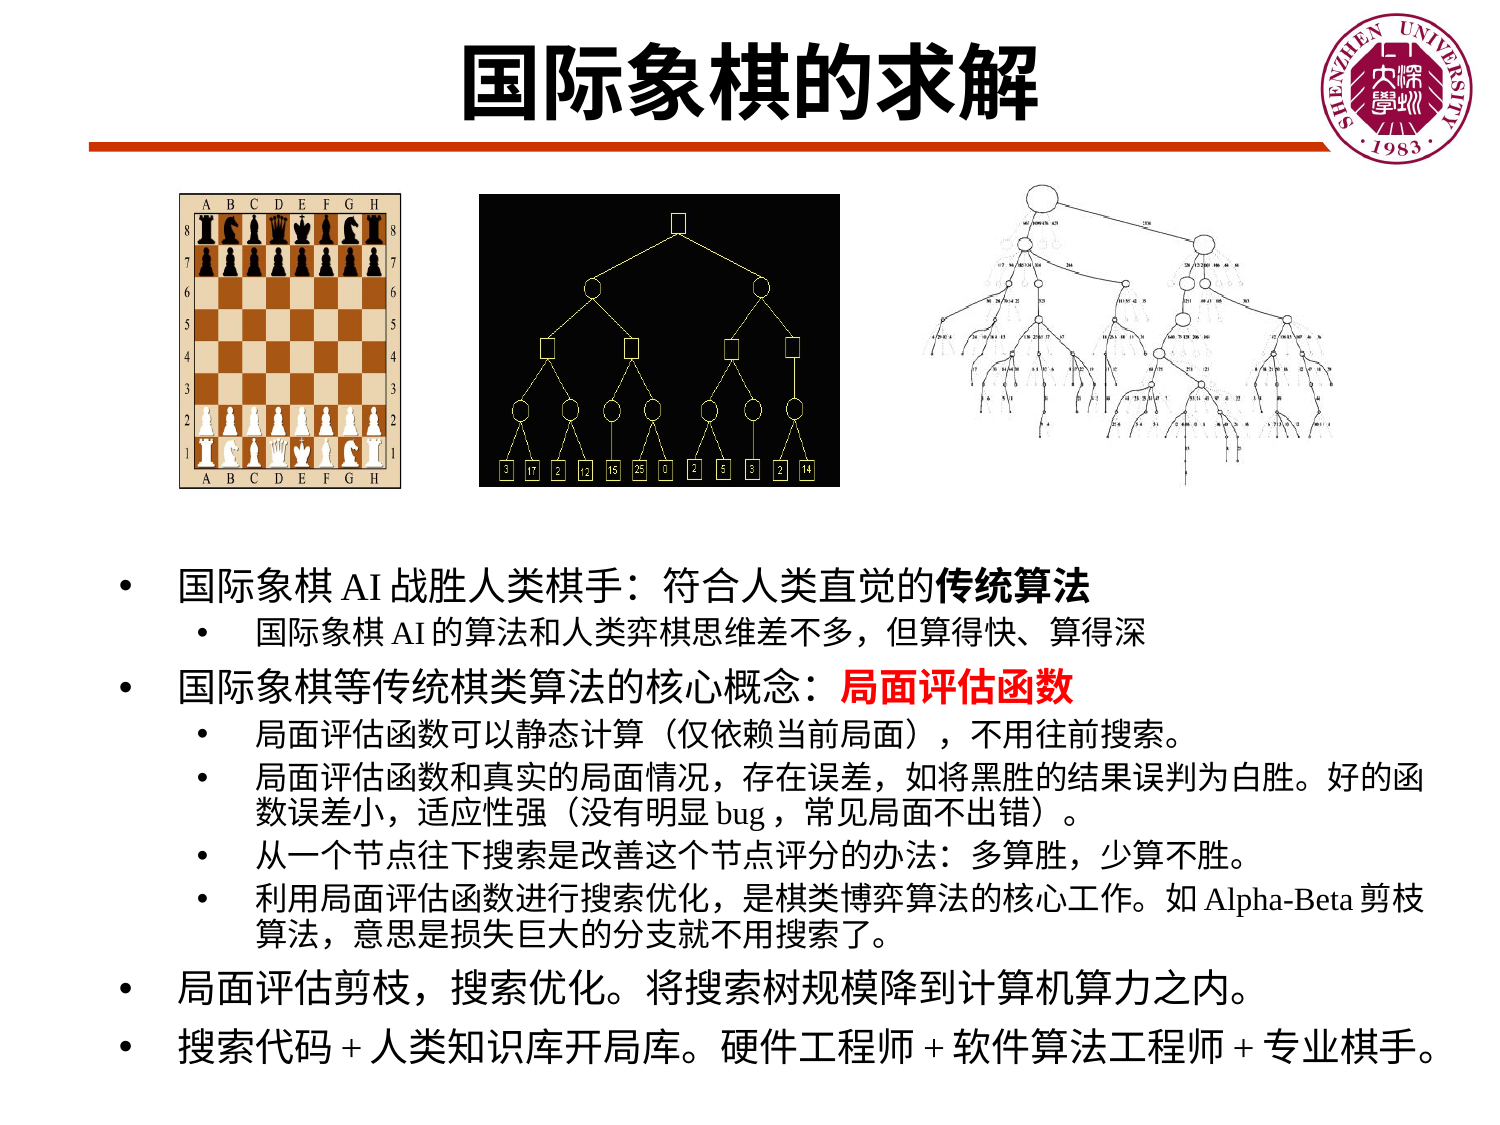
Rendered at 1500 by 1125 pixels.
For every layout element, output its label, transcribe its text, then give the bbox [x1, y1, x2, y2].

picture [922, 183, 1333, 487]
picture [171, 183, 407, 497]
picture [1321, 3, 1489, 178]
title 国际象棋的求解 [112, 19, 1388, 140]
picture [479, 193, 840, 487]
text_box 国际象棋AI战胜人类棋手：符合人类直觉的传统算法 国际象棋AI的算法和人类弈棋思维差不多，但算得快、算得深 国际象棋等传统棋类算法的核心概念：局面评估函数 局面评估函数可以静态计算（仅依赖当前局面），不用往前搜索。 局面评估函数和真实的局面情况，存在误差，如将黑胜的结果误判为白胜。好的函数误差小，适应性强（没有明显bug，常见局面不出错）。 从一个节点往下搜索是改善这个节点评分的办法：多算胜，少算不胜。 利用局面评估函数进行搜索优化，是棋类博弈算法的核心工作。如Alpha-Beta剪枝算法，意思是损失巨大的分支就不用搜索了。 局面评估剪枝，搜索优化。将搜索树规模降到计算机算力之内。 搜索代码+人类知识库开局库。硬件工程师+软件算法工程师+专业棋手。 [103, 496, 1466, 1108]
